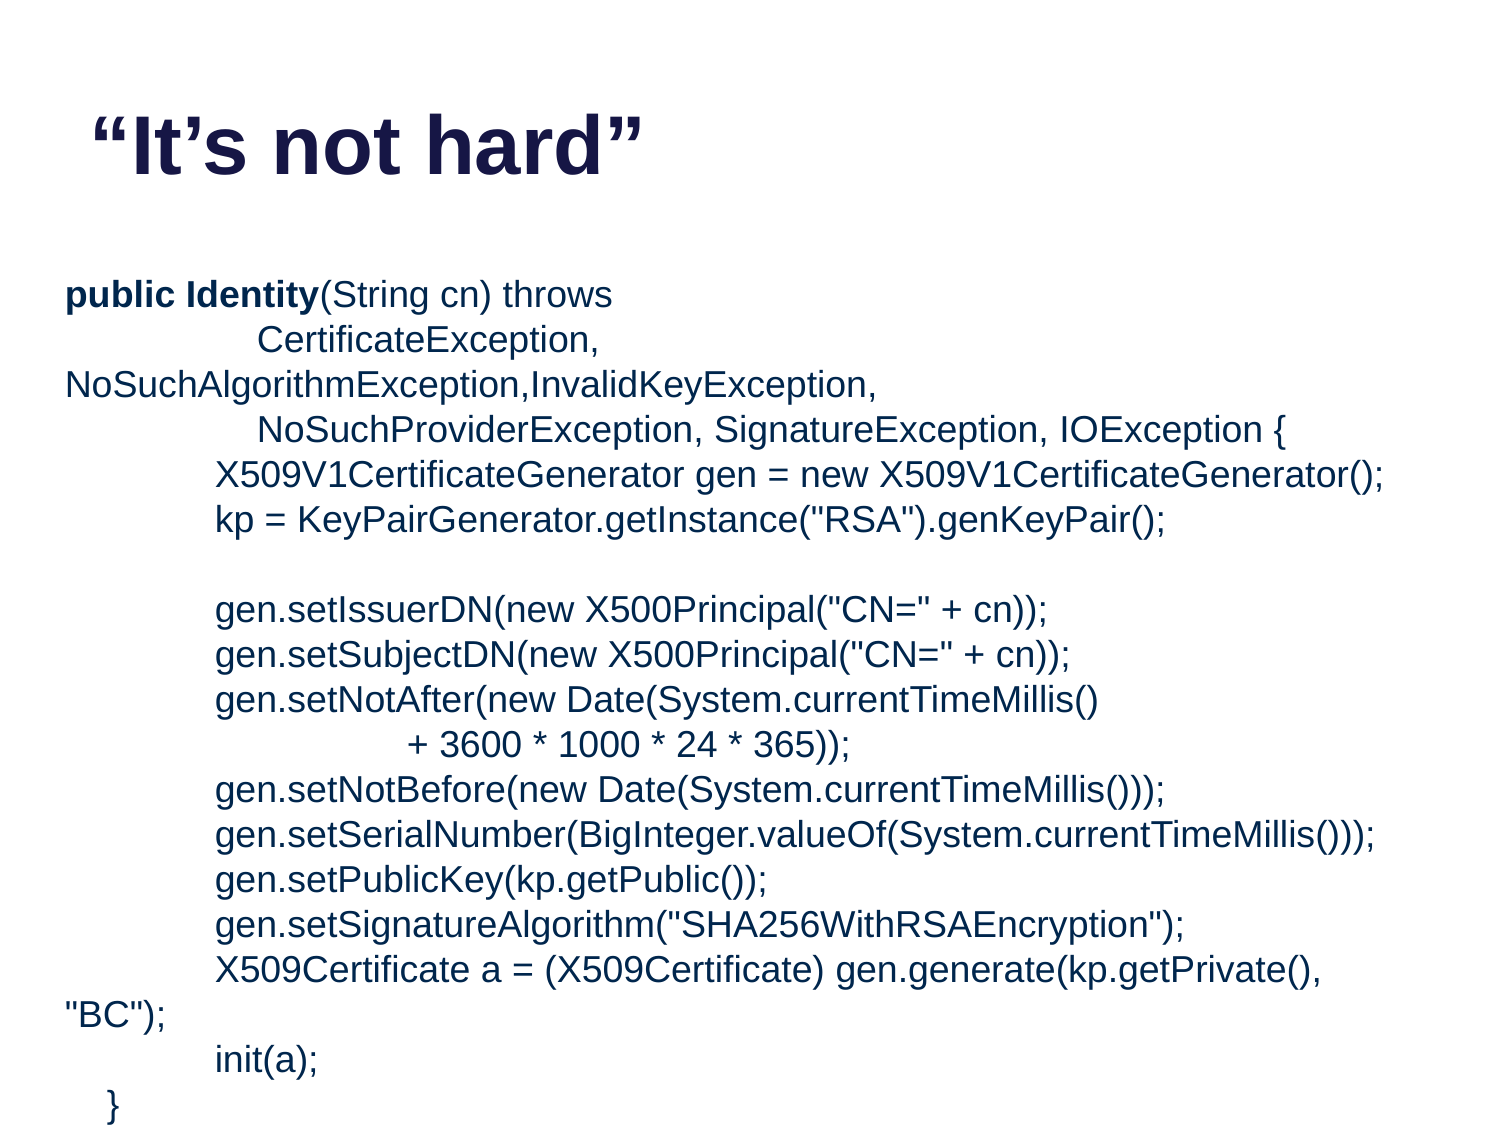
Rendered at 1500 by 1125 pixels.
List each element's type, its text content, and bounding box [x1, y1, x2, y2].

title “It’s not hard” [75, 0, 1425, 200]
text_box public Identity(String cn) throws CertificateException, NoSuchAlgorithmException,InvalidKeyException, NoSuchProviderException, SignatureException, IOException { X509V1CertificateGenerator gen = new X509V1CertificateGenerator(); kp = KeyPairGenerator.getInstance("RSA").genKeyPair(); gen.setIssuerDN(new X500Principal("CN=" + cn)); gen.setSubjectDN(new X500Principal("CN=" + cn)); gen.setNotAfter(new Date(System.currentTimeMillis() + 3600 * 1000 * 24 * 365)); gen.setNotBefore(new Date(System.currentTimeMillis())); gen.setSerialNumber(BigInteger.valueOf(System.currentTimeMillis())); gen.setPublicKey(kp.getPublic()); gen.setSignatureAlgorithm("SHA256WithRSAEncryption"); X509Certificate a = (X509Certificate) gen.generate(kp.getPrivate(), "BC"); init(a); } [50, 262, 1438, 1125]
